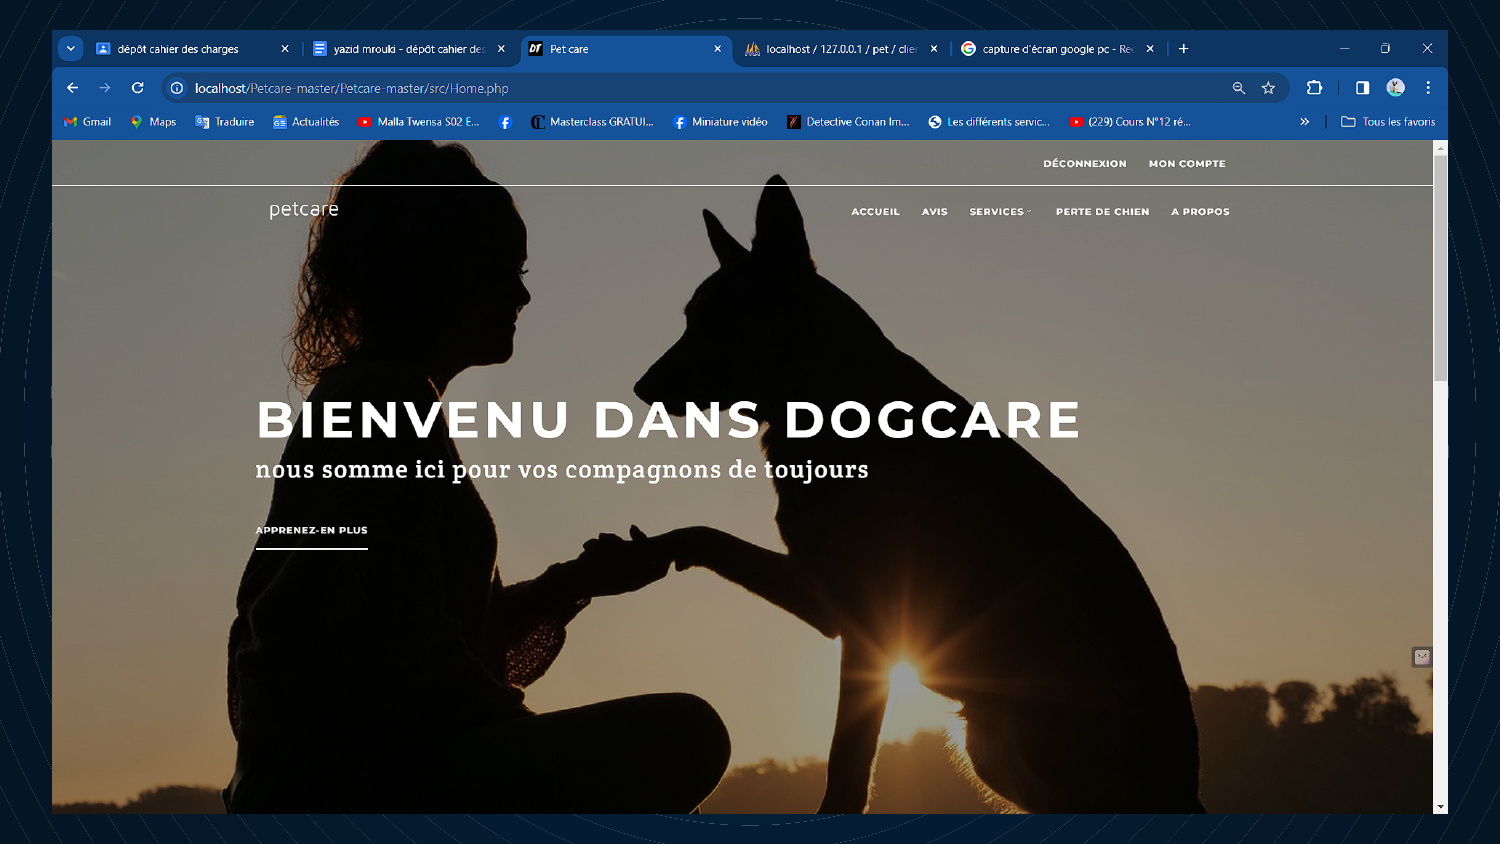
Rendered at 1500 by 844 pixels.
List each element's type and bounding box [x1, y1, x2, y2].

picture [52, 29, 1448, 814]
